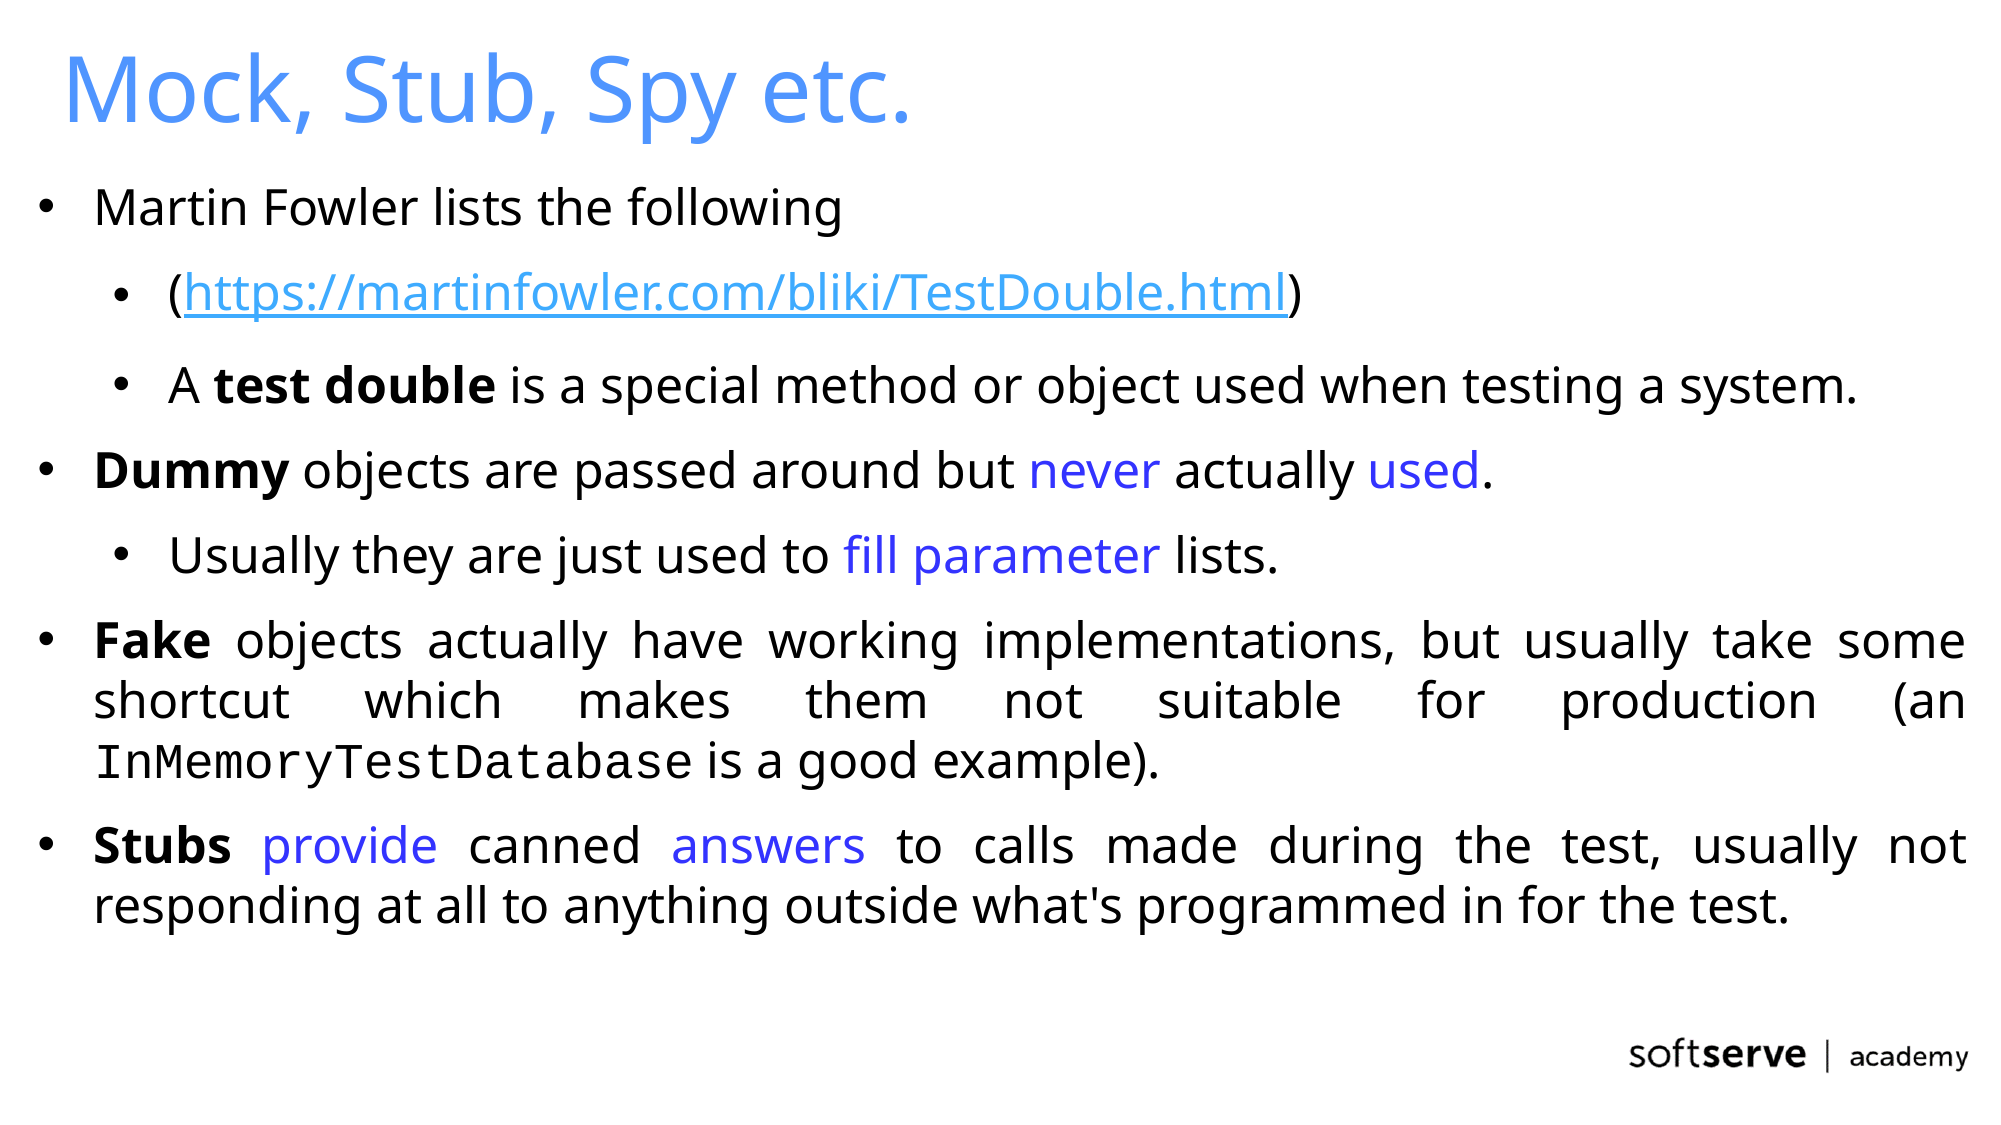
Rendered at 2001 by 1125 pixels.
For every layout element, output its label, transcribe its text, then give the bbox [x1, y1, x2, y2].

list Martin Fowler lists the following (https://martinfowler.com/bliki/TestDouble.html) A test double is a special method or object used when testing a system. Dummy objects are passed around but never actually used. Usually they are just used to fill parameter lists. Fake objects actually have working implementations, but usually take some shortcut which makes them not suitable for production (an InMemoryTestDatabase is a good example). Stubs provide canned answers to calls made during the test, usually not responding at all to anything outside what's programmed in for the test. [37, 167, 1983, 1096]
title Mock, Stub, Spy etc. [37, 53, 1983, 147]
